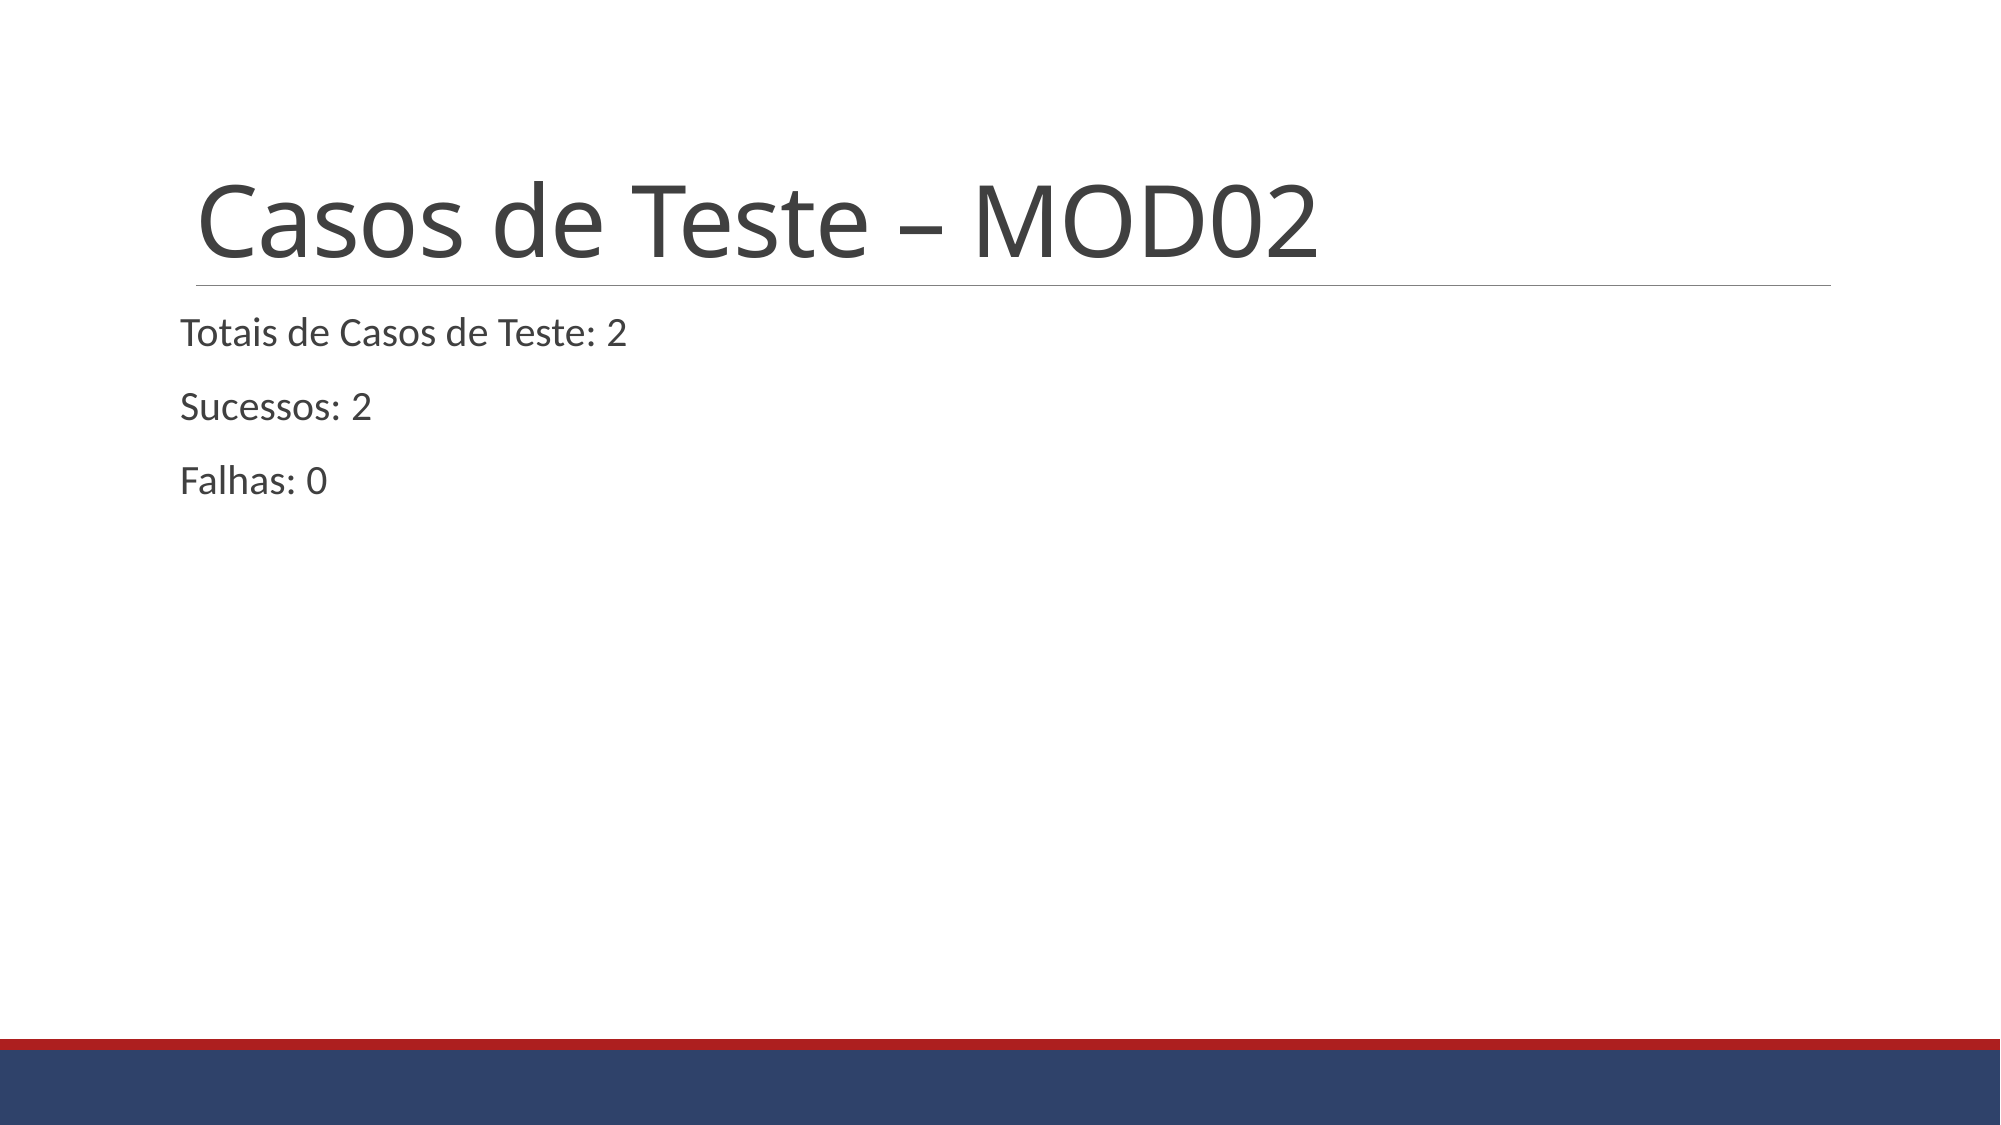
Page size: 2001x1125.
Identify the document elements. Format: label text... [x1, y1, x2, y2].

list Totais de Casos de Teste: 2 Sucessos: 2 Falhas: 0 [180, 302, 1830, 553]
title Casos de Teste – MOD02 [180, 47, 1830, 285]
